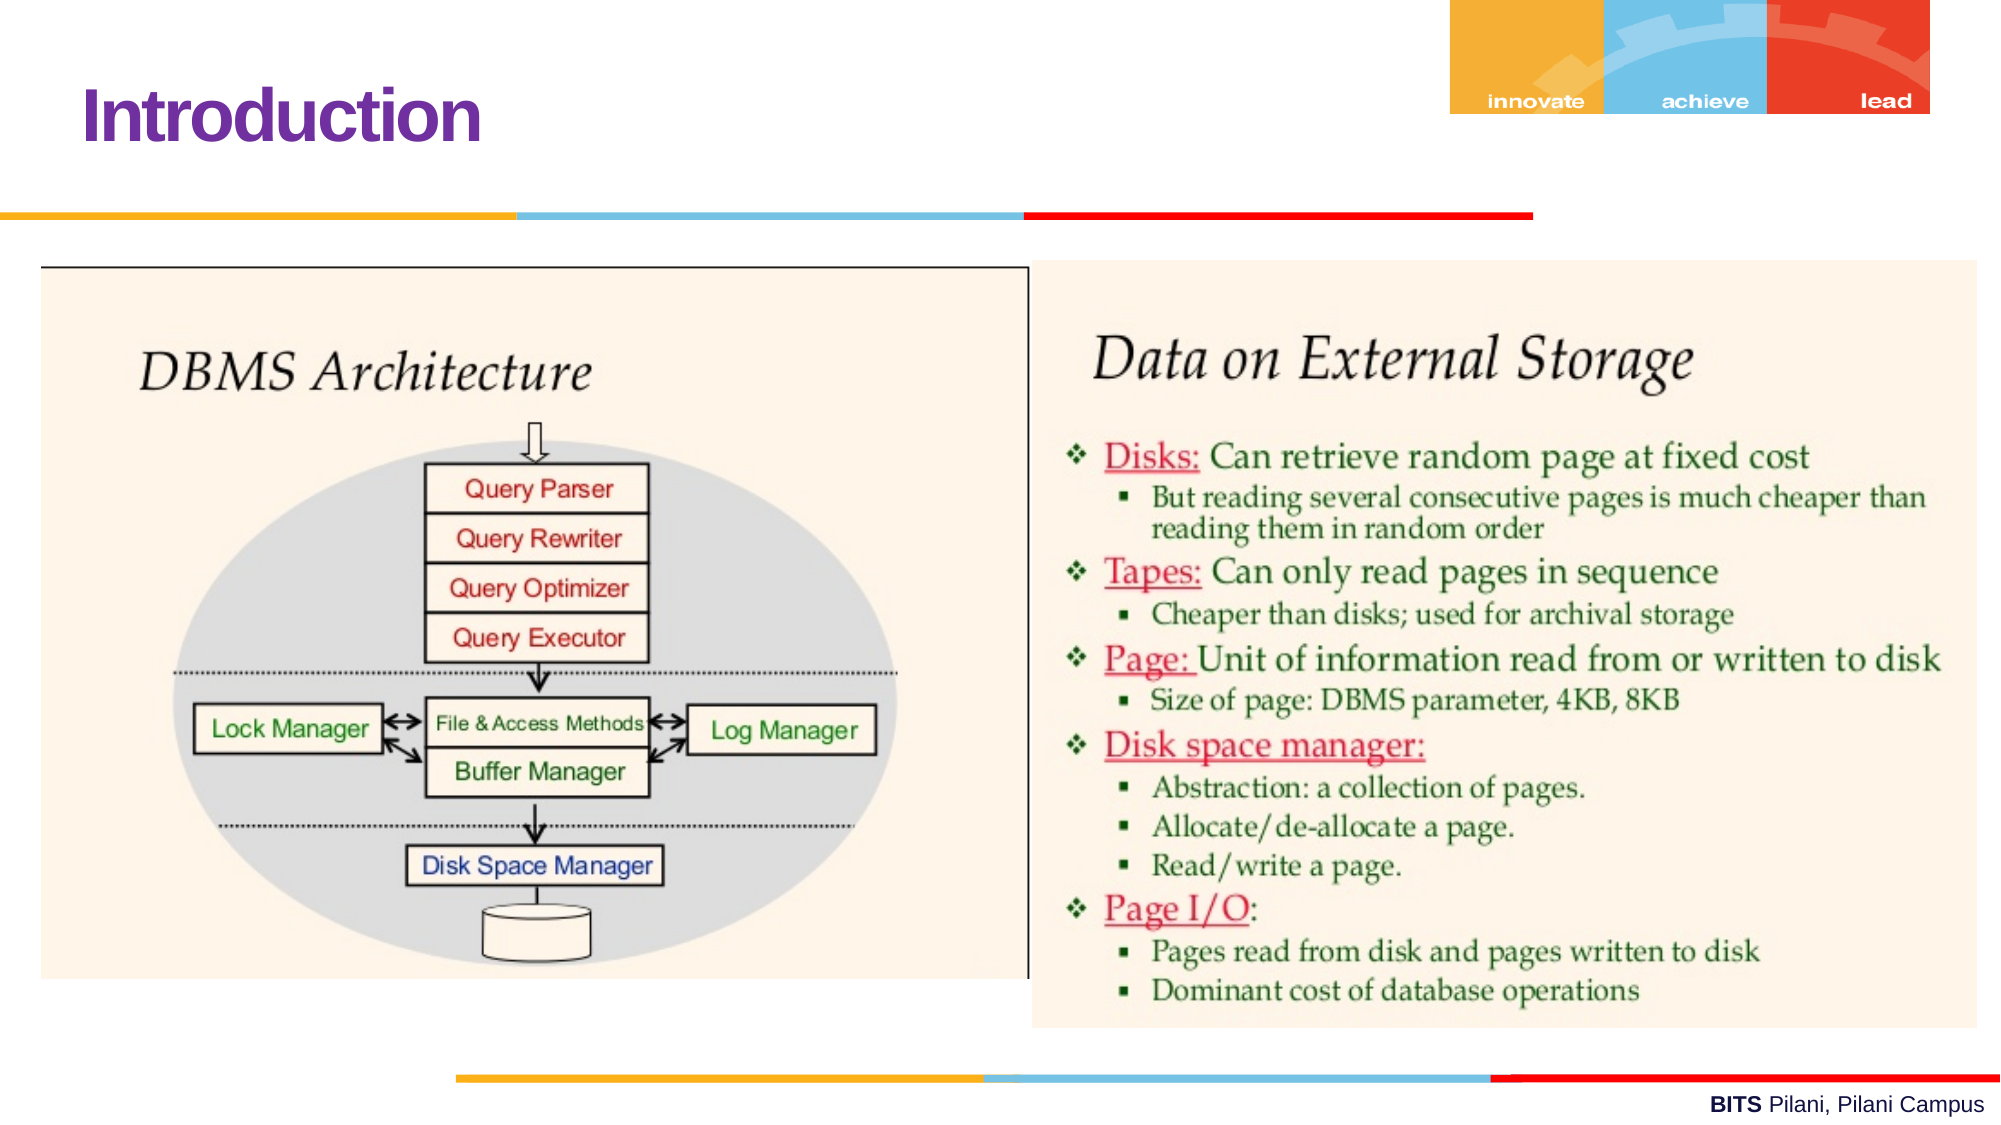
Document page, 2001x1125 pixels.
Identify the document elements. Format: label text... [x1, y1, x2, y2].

picture [41, 260, 1977, 1028]
picture [1449, 0, 1930, 114]
list Introduction [66, 24, 1450, 213]
